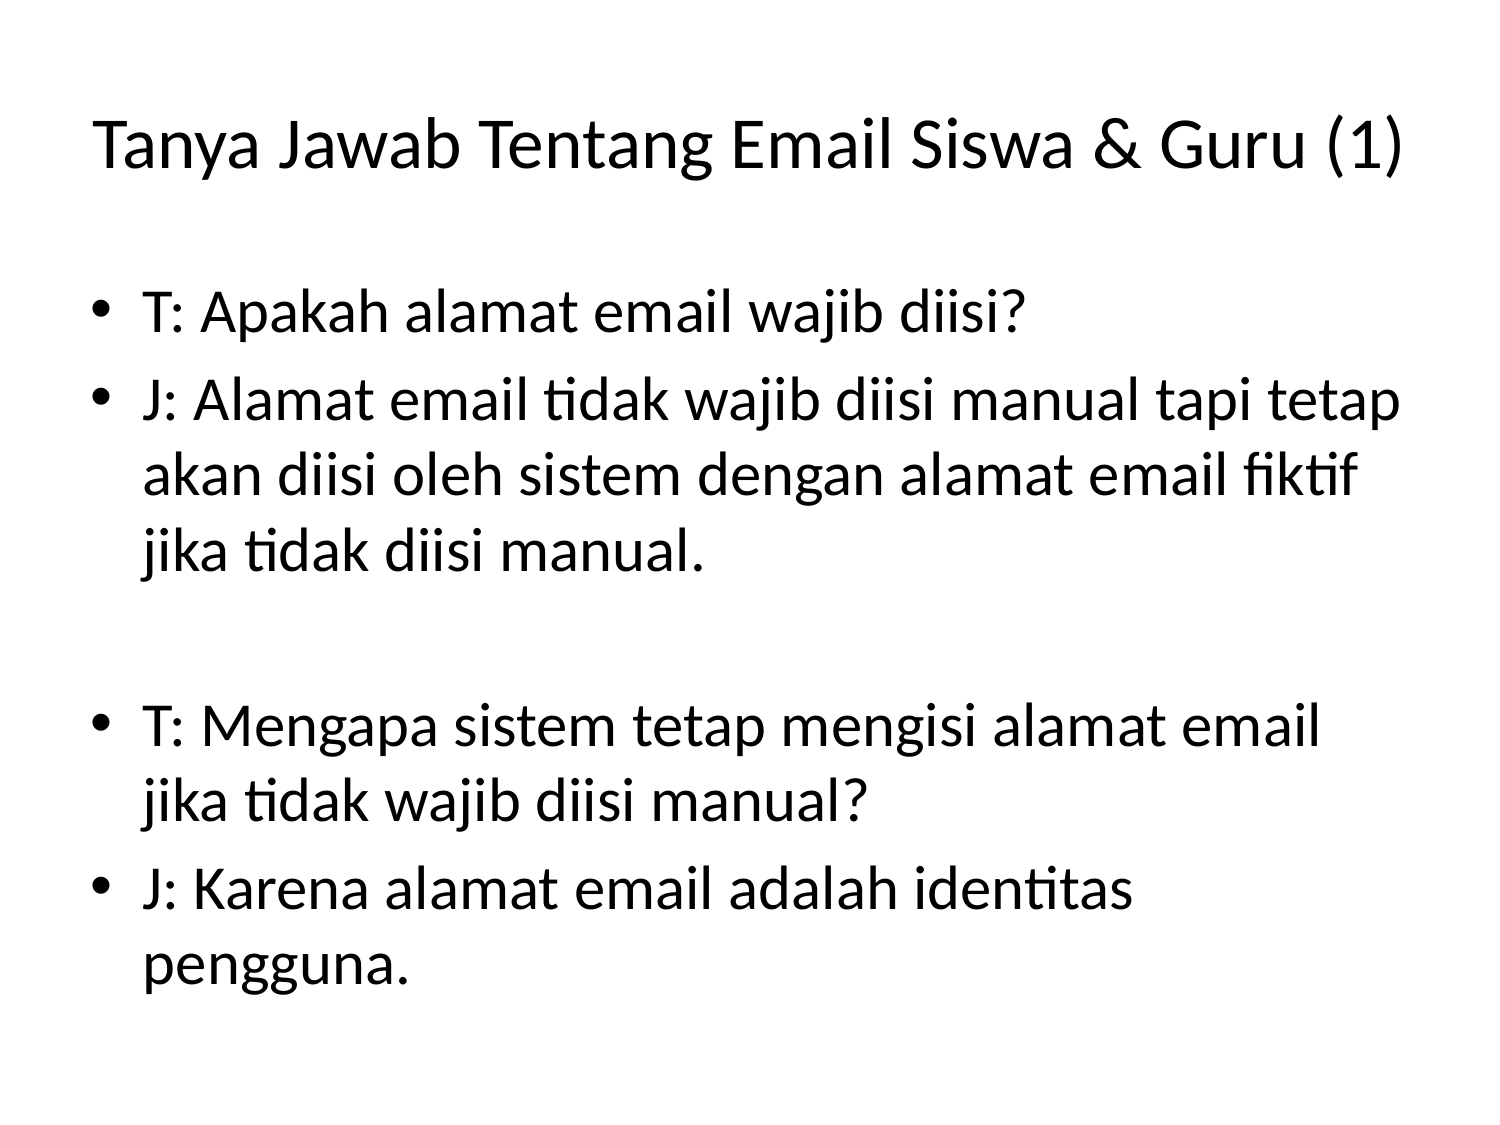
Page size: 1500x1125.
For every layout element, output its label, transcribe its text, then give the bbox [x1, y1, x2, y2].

title Tanya Jawab Tentang Email Siswa & Guru (1) [75, 45, 1425, 233]
list T: Apakah alamat email wajib diisi? J: Alamat email tidak wajib diisi manual tapi tetap akan diisi oleh sistem dengan alamat email fiktif jika tidak diisi manual. T: Mengapa sistem tetap mengisi alamat email jika tidak wajib diisi manual? J: Karena alamat email adalah identitas pengguna. [75, 262, 1425, 1005]
